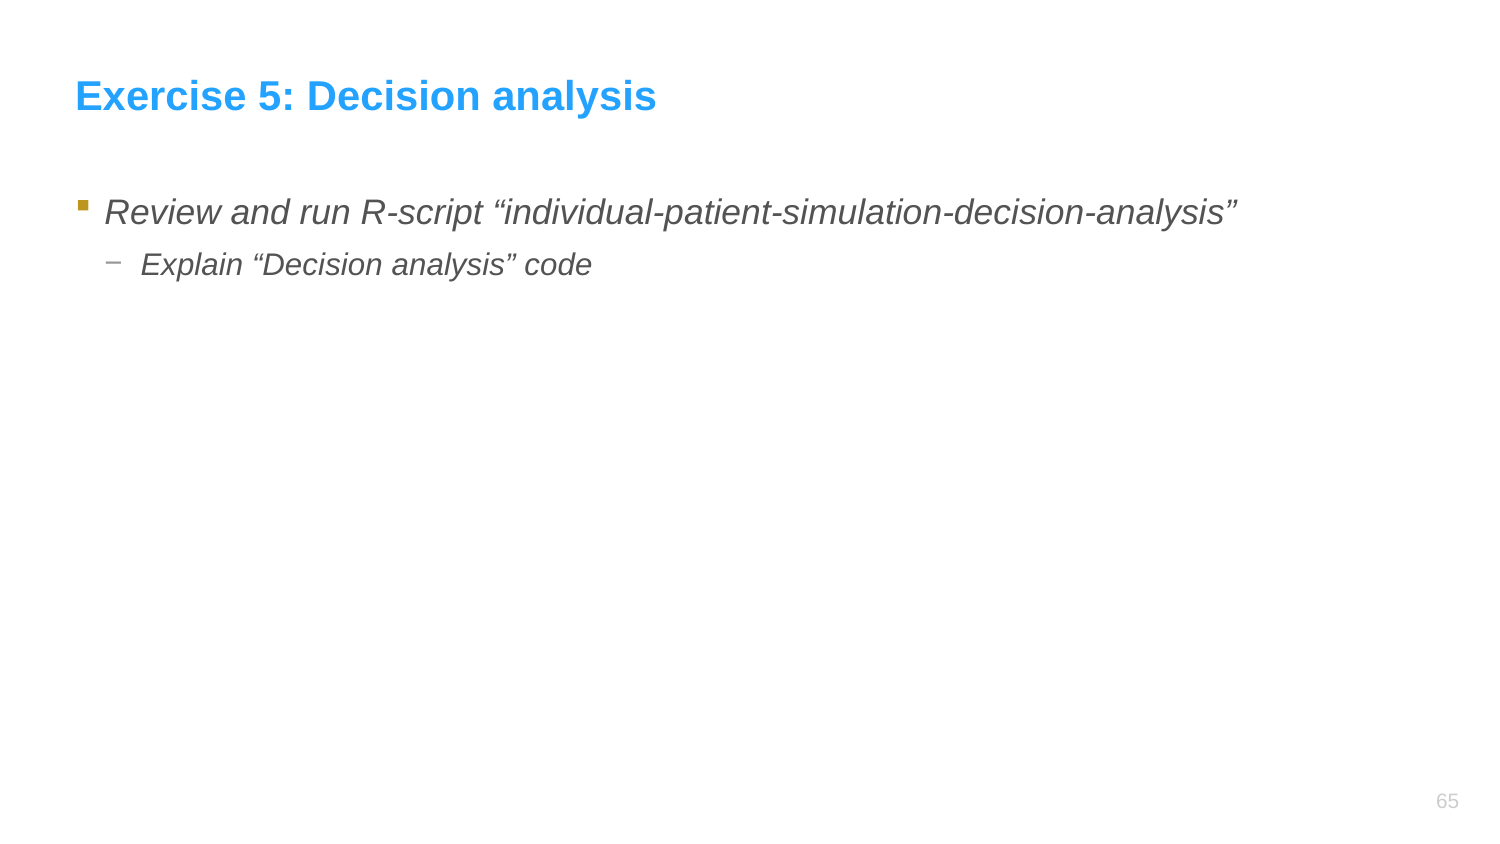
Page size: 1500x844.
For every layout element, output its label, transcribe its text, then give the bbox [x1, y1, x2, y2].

title Exercise 5: Decision analysis [75, 0, 1325, 188]
slide_number 64 [1393, 777, 1475, 823]
list Review and run R-script “individual-patient-simulation-decision-analysis” Explain “Decision analysis” code [75, 188, 1325, 745]
